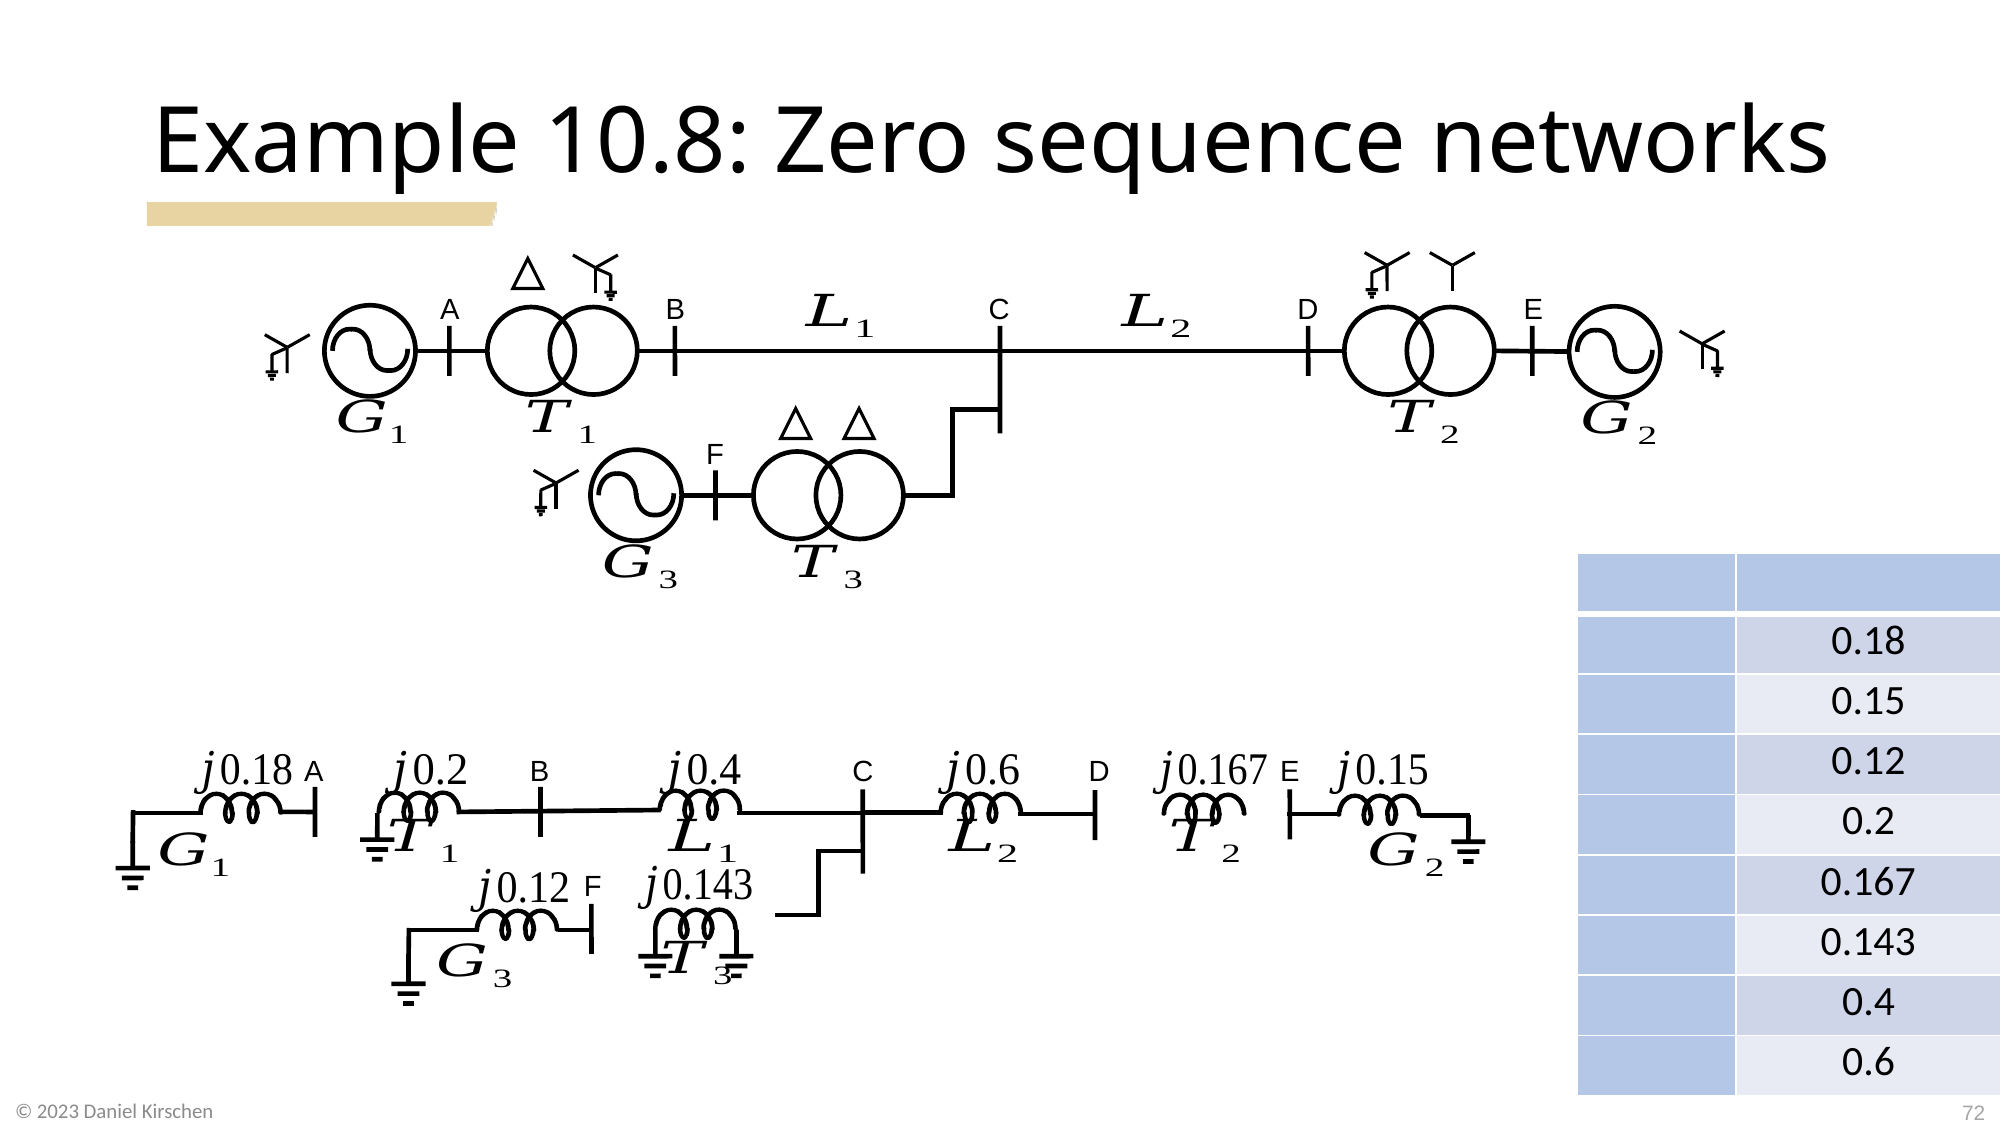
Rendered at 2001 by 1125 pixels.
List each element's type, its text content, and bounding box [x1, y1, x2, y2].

slide_number © 2023 Daniel Kirschen [0, 1094, 546, 1125]
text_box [264, 252, 1725, 594]
slide_number 72 [1550, 1088, 2000, 1125]
title Example 10.8: Zero sequence networks [137, 59, 1863, 226]
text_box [115, 744, 1486, 1004]
